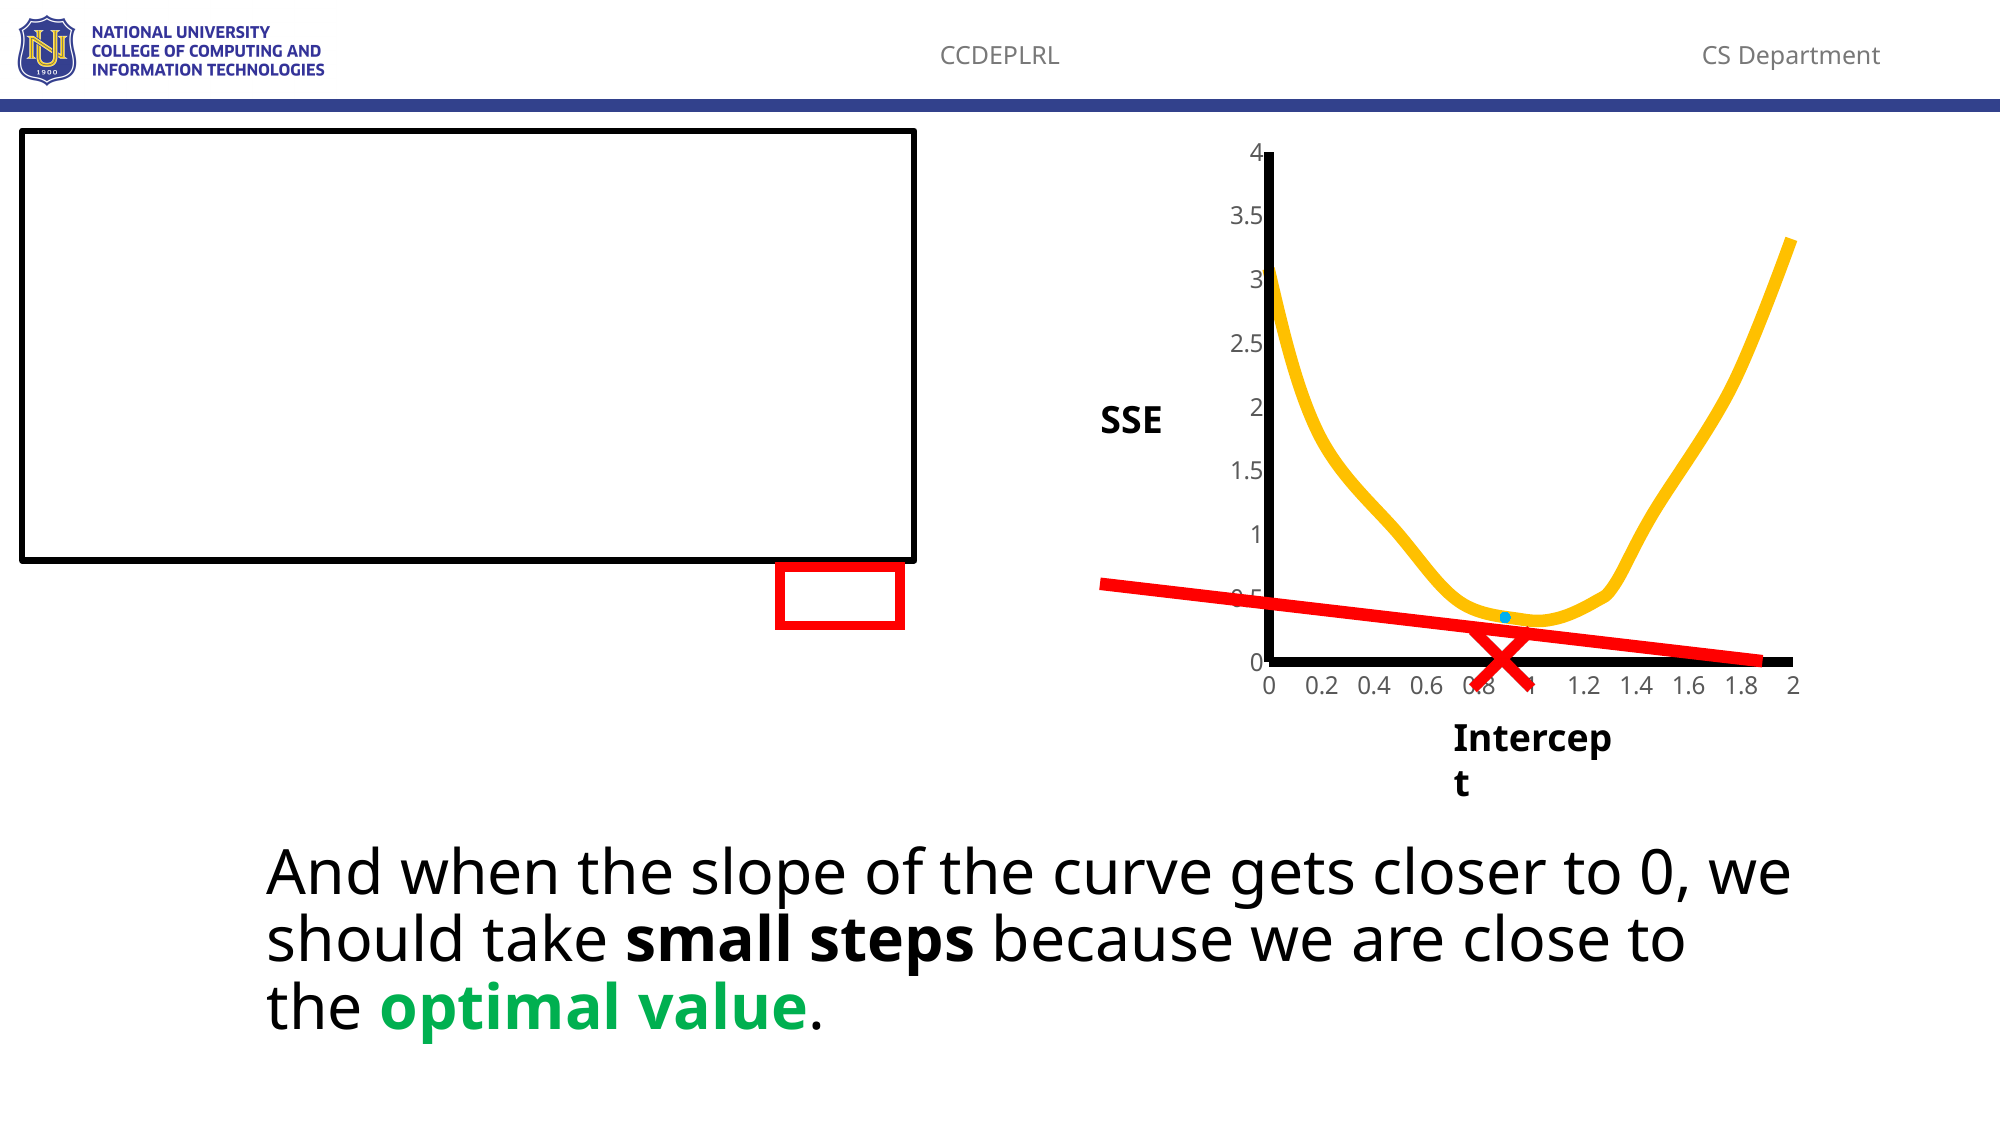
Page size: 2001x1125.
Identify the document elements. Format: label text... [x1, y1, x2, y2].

picture [0, 0, 337, 99]
text_box And when the slope of the curve gets closer to 0, we should take small steps because we are close to the optimal value. [251, 833, 1815, 1060]
text_box Intercept [1438, 706, 1642, 812]
chart [1229, 662, 1457, 704]
chart [1229, 133, 1801, 704]
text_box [1099, 583, 1763, 662]
text_box SSE [1085, 388, 1229, 449]
picture [1457, 662, 1547, 704]
text_box [778, 566, 901, 627]
